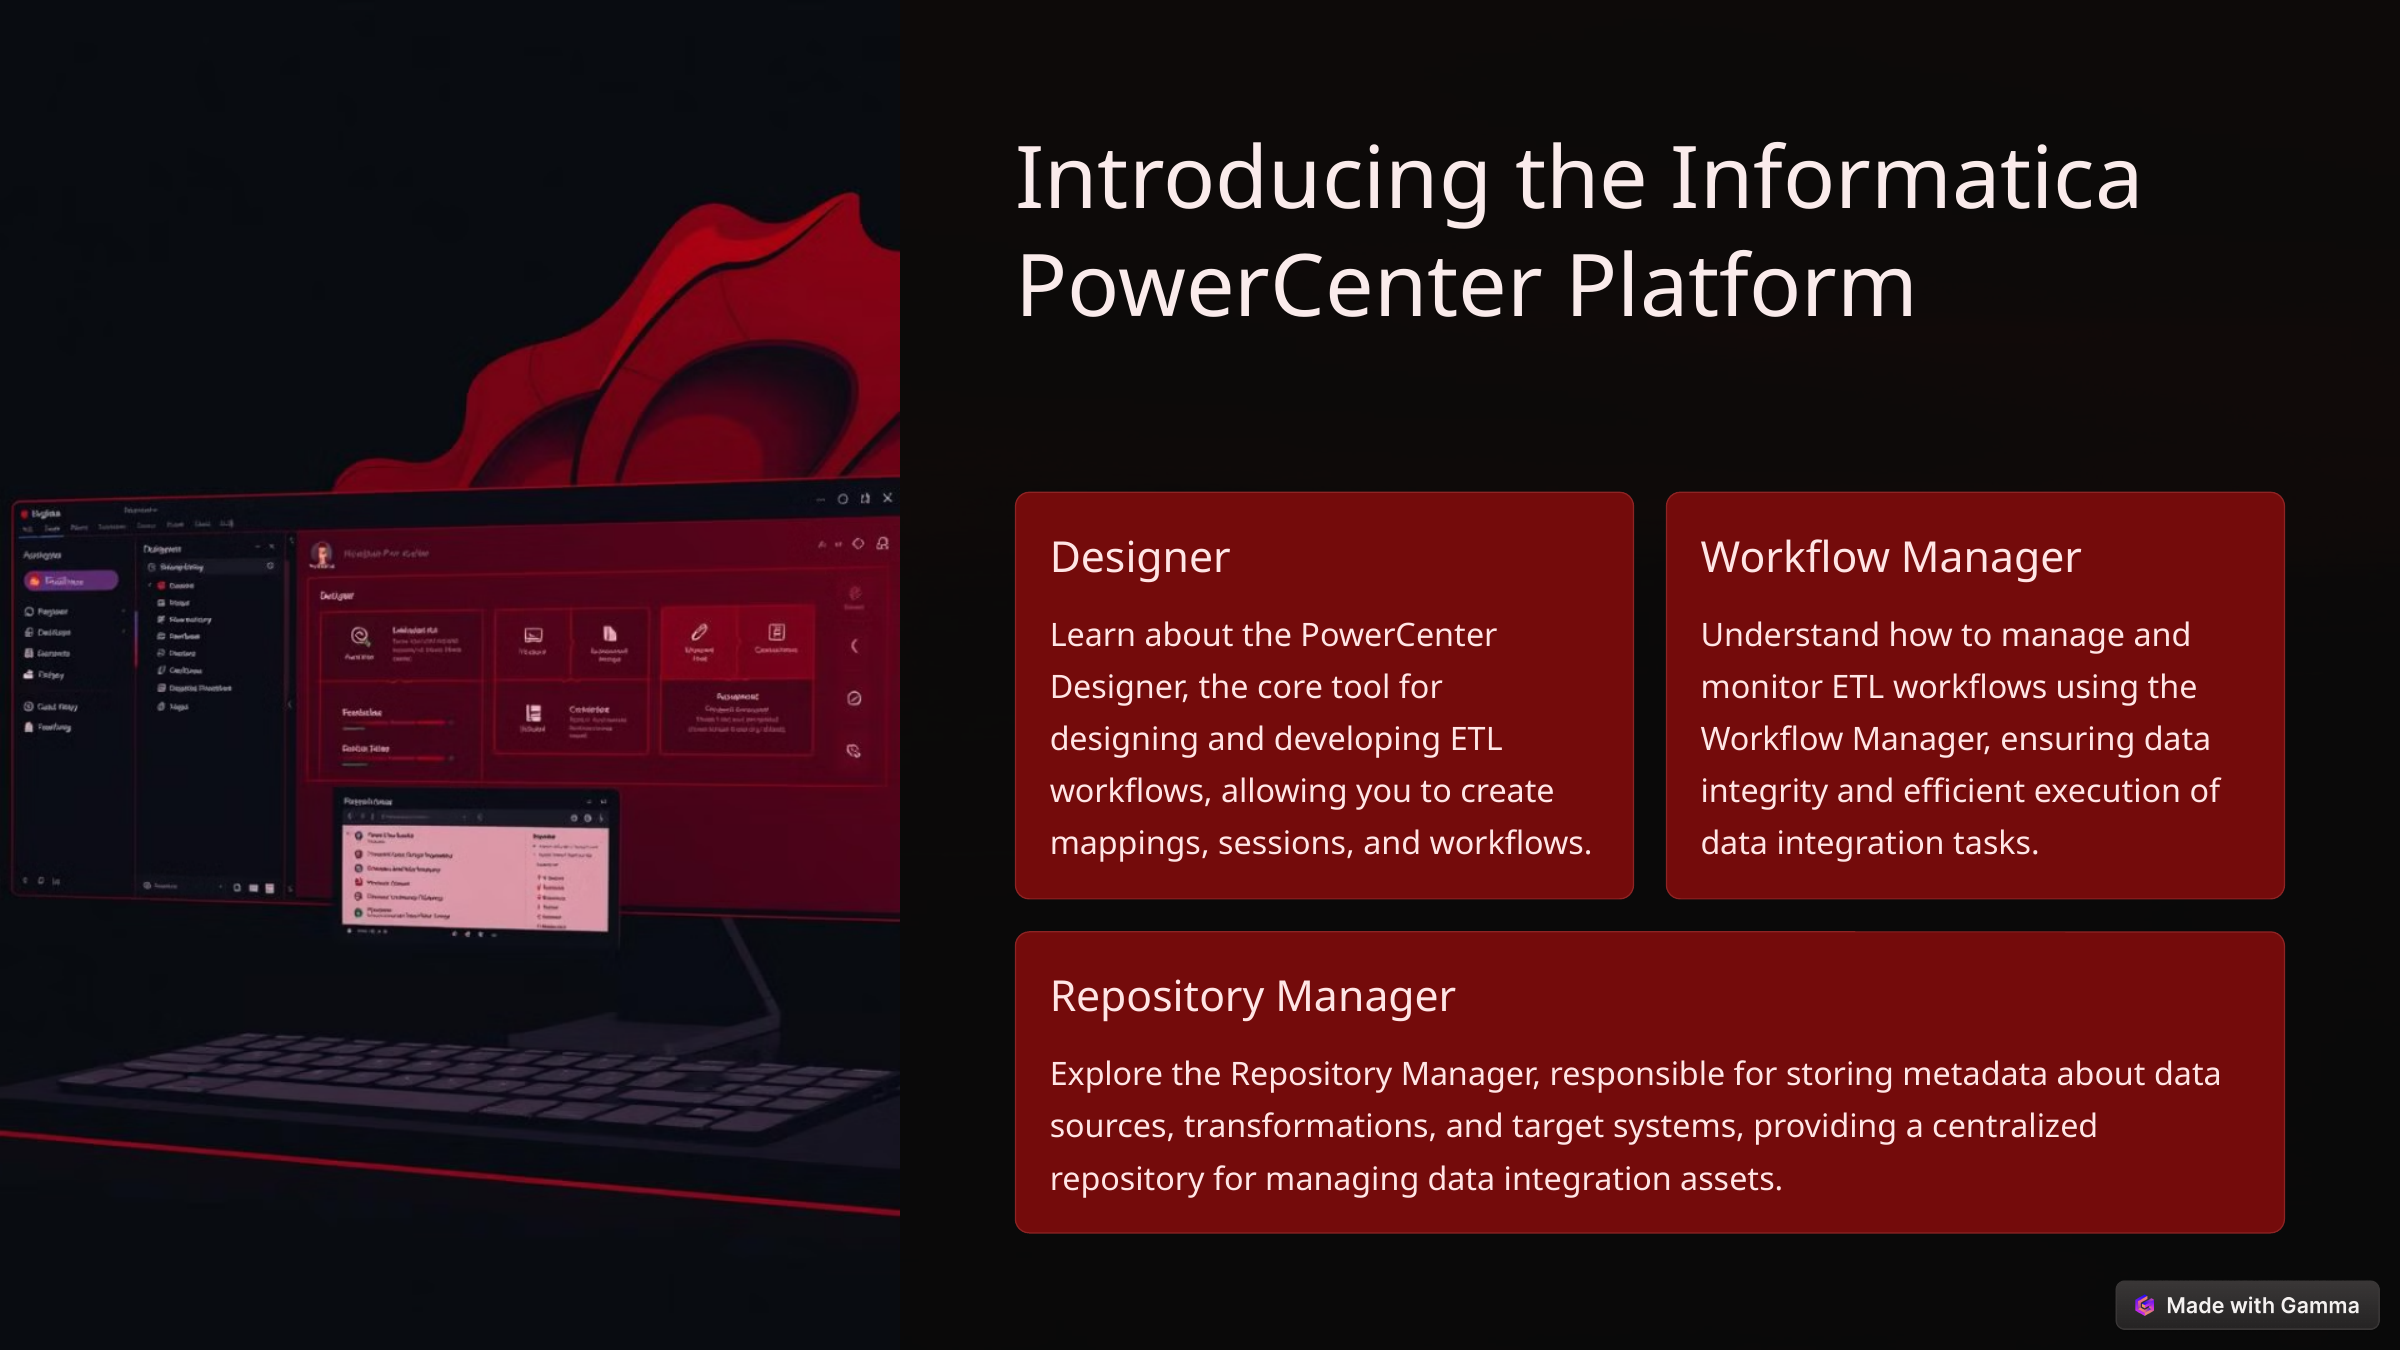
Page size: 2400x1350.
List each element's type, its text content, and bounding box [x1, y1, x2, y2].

text_box Introducing the Informatica PowerCenter Platform [1015, 117, 2285, 443]
text_box [1015, 931, 2285, 1233]
text_box Explore the Repository Manager, responsible for storing metadata about data sources, transformations, and target systems, providing a centralized repository for managing data integration assets. [1049, 1040, 2251, 1199]
text_box Designer [1049, 526, 1484, 581]
text_box Repository Manager [1049, 966, 1573, 1021]
text_box [1015, 492, 1634, 899]
text_box Workflow Manager [1700, 526, 2178, 581]
text_box Understand how to manage and monitor ETL workflows using the Workflow Manager, ensuring data integrity and efficient execution of data integration tasks. [1700, 600, 2251, 865]
text_box Learn about the PowerCenter Designer, the core tool for designing and developing ETL workflows, allowing you to create mappings, sessions, and workflows. [1049, 600, 1600, 865]
picture [0, 0, 900, 1350]
picture [2106, 1271, 2389, 1339]
text_box [1666, 492, 2285, 899]
